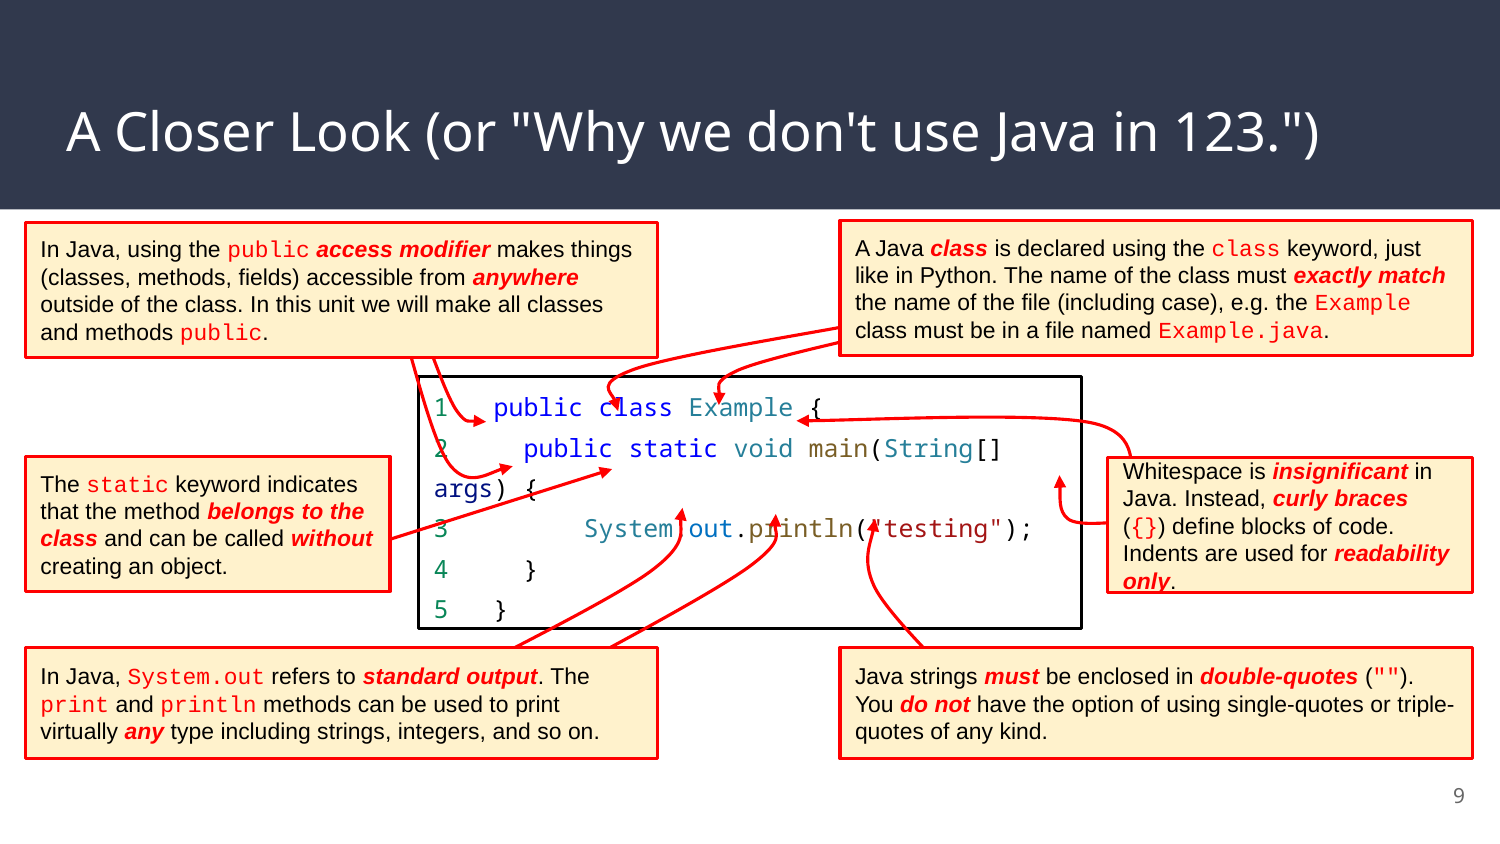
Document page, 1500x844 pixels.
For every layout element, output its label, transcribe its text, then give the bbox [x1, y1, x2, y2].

text_box [433, 358, 487, 425]
slide_number ‹#› [1389, 764, 1480, 830]
text_box In Java, System.out refers to standard output. The print and println methods can be used to print virtually any type including strings, integers, and so on. [25, 647, 658, 759]
text_box A Java class is declared using the class keyword, just like in Python. The name of the class must exactly match the name of the file (including case), e.g. the Example class must be in a file named Example.java. [840, 220, 1473, 356]
text_box [390, 466, 613, 540]
text_box The static keyword indicates that the method belongs to the class and can be called without creating an object. [25, 456, 390, 592]
title A Closer Look (or "Why we don't use Java in 123.") [51, 82, 1449, 185]
text_box [866, 518, 935, 647]
text_box [1053, 475, 1107, 524]
text_box In Java, using the public access modifier makes things (classes, methods, fields) accessible from anywhere outside of the class. In this unit we will make all classes and methods public. [25, 222, 658, 358]
text_box [608, 327, 840, 411]
text_box [796, 414, 1131, 480]
text_box [501, 507, 687, 647]
text_box [590, 514, 782, 647]
text_box Whitespace is insignificant in Java. Instead, curly braces ({}) define blocks of code. Indents are used for readability only. [1107, 457, 1473, 593]
list 1 public class Example { 2 public static void main(String[] args) { 3 System.out.println("testing"); 4 } 5 } [418, 376, 1082, 629]
text_box Java strings must be enclosed in double-quotes (""). You do not have the option of using single-quotes or triple-quotes of any kind. [840, 647, 1473, 759]
text_box [713, 342, 840, 406]
text_box [411, 358, 513, 478]
